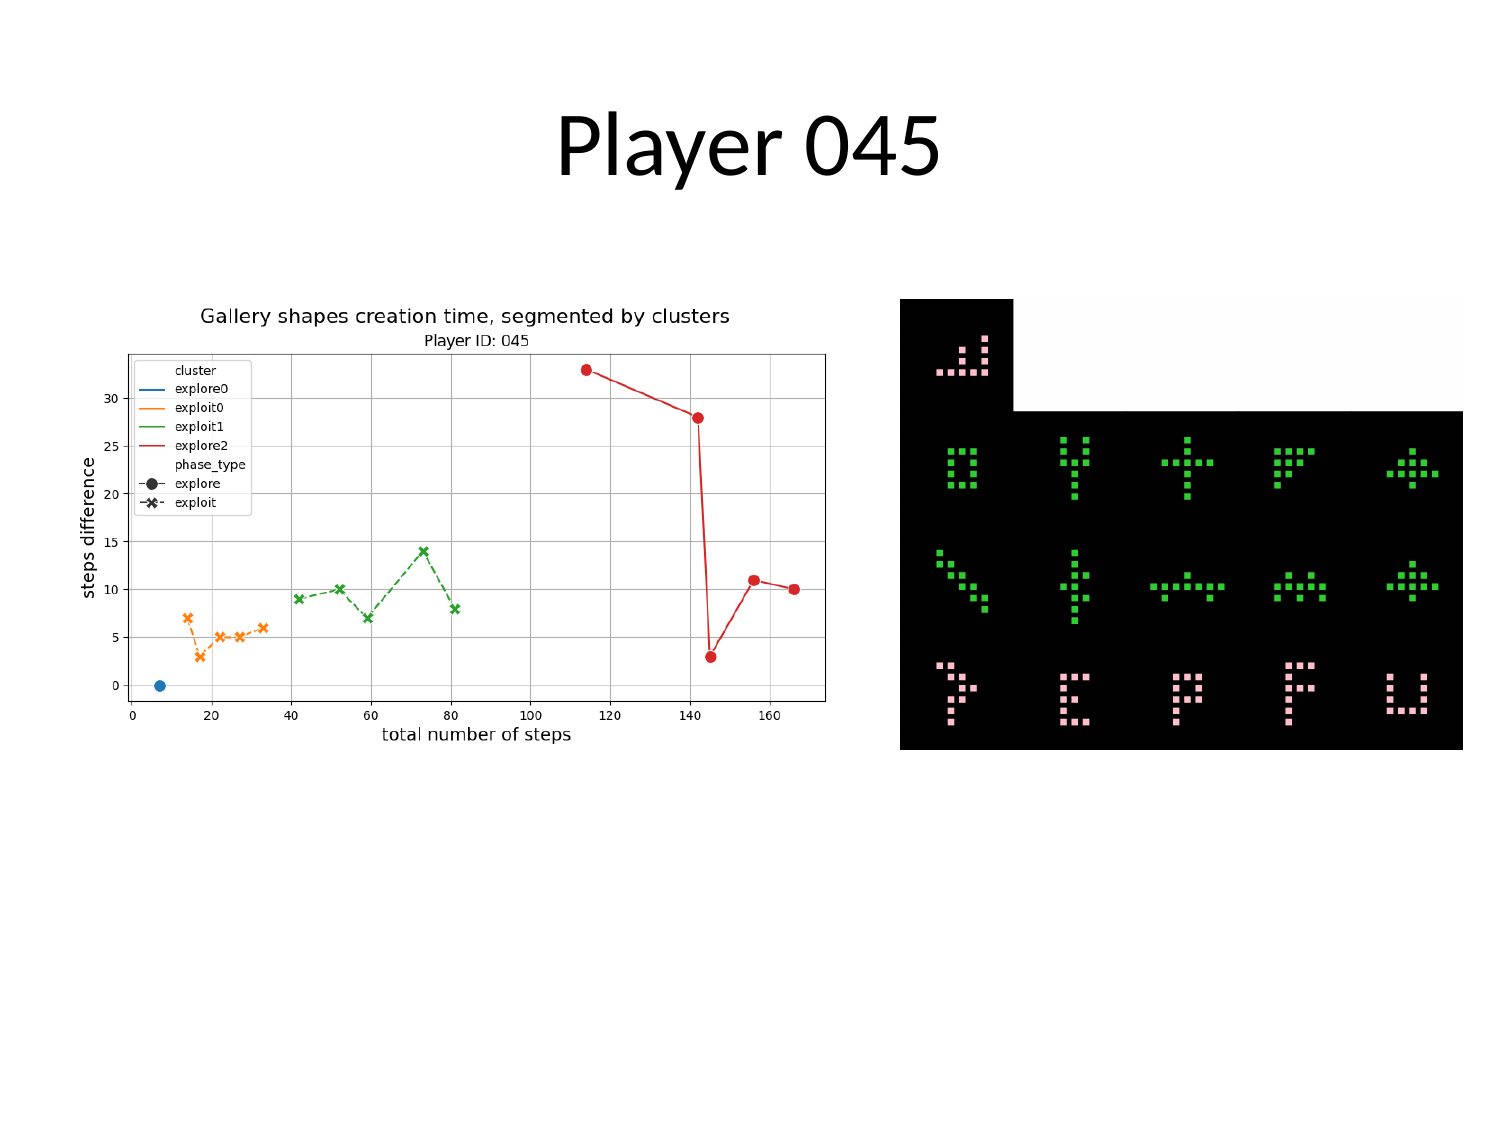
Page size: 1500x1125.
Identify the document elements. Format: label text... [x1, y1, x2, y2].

title Player 045 [75, 45, 1425, 233]
picture [14, 299, 1463, 751]
